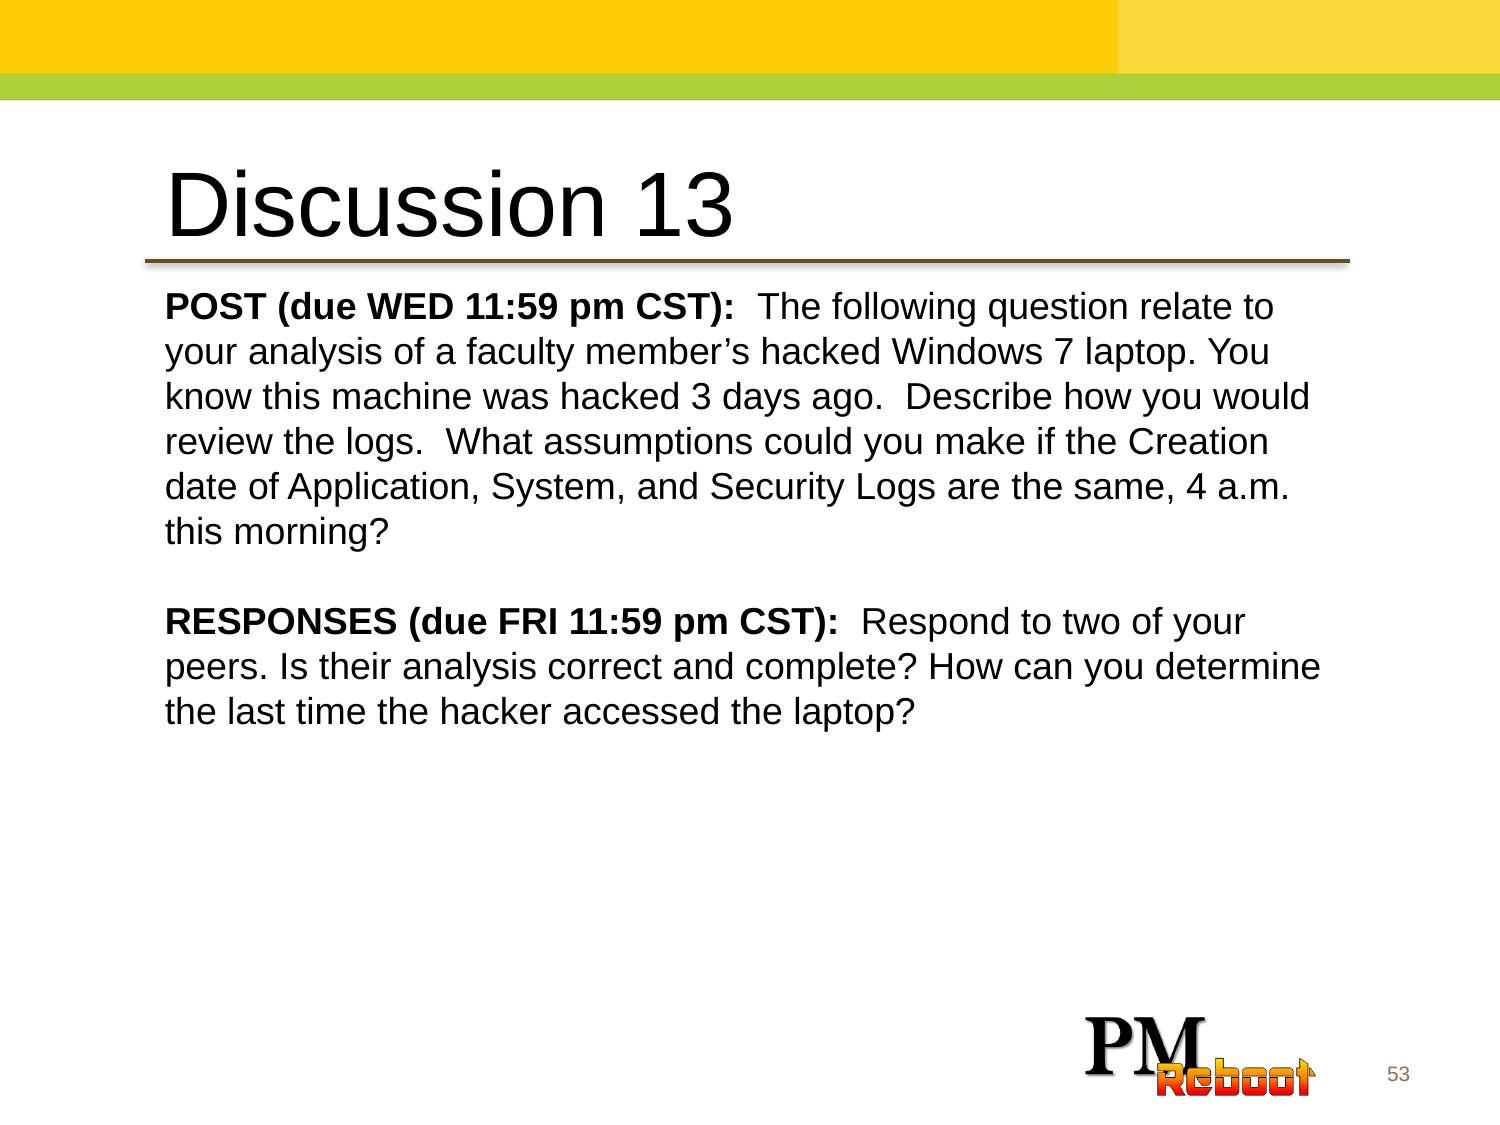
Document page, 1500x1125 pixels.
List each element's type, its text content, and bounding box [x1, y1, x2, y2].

picture [0, 0, 1500, 1125]
text_box Discussion 13 [150, 137, 925, 263]
slide_number 53 [1074, 1042, 1425, 1103]
text_box POST (due WED 11:59 pm CST): The following question relate to your analysis of a faculty member’s hacked Windows 7 laptop. You know this machine was hacked 3 days ago. Describe how you would review the logs. What assumptions could you make if the Creation date of Application, System, and Security Logs are the same, 4 a.m. this morning? RESPONSES (due FRI 11:59 pm CST): Respond to two of your peers. Is their analysis correct and complete? How can you determine the last time the hacker accessed the laptop? [149, 274, 1350, 740]
